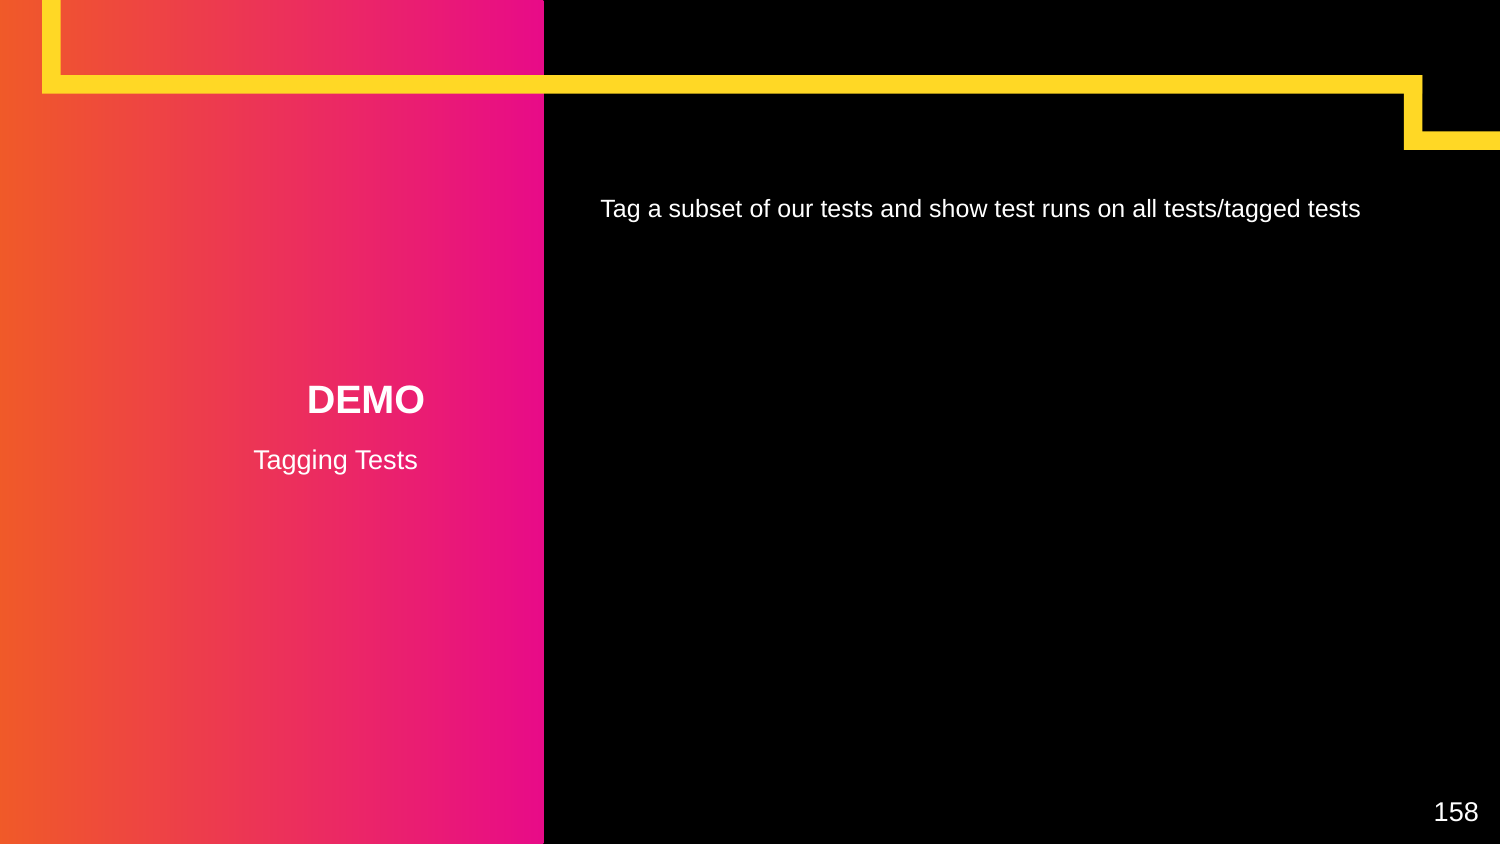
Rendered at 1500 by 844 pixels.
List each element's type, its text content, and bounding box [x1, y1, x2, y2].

list Tag a subset of our tests and show test runs on all tests/tagged tests [547, 188, 1395, 666]
subtitle Tagging Tests [57, 427, 433, 514]
title DEMO [42, 343, 433, 430]
slide_number 158 [1403, 779, 1494, 844]
